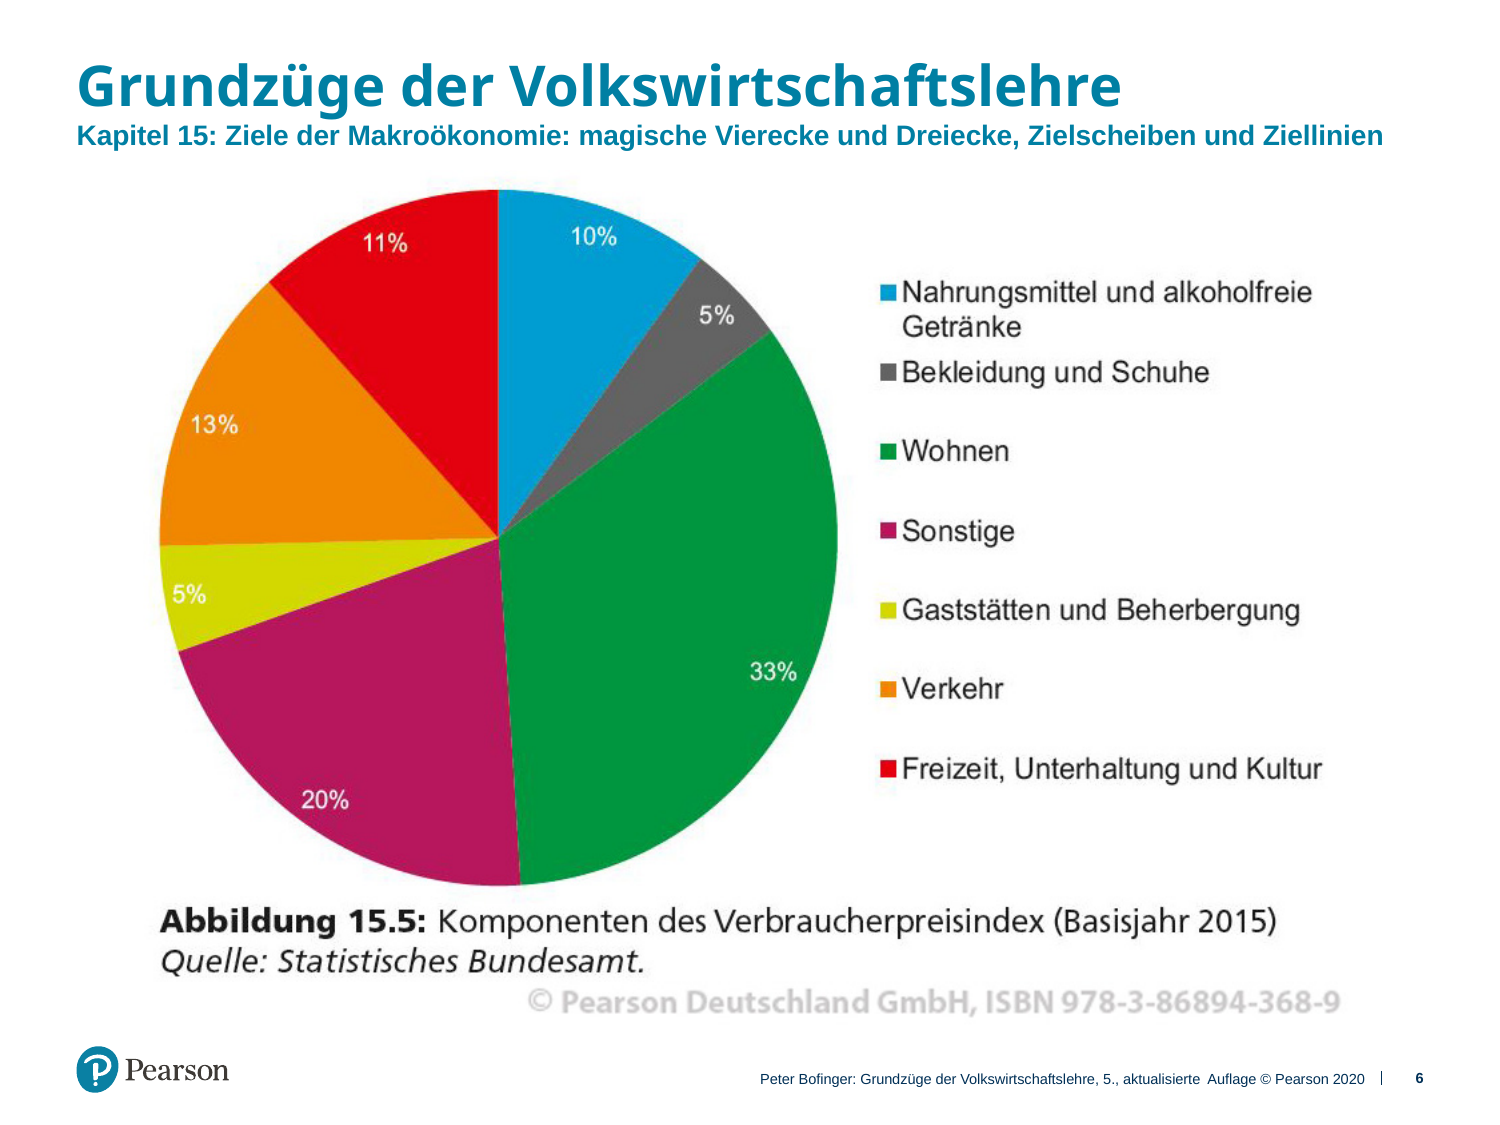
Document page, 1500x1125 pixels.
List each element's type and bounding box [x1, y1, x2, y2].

picture [143, 170, 1354, 1026]
